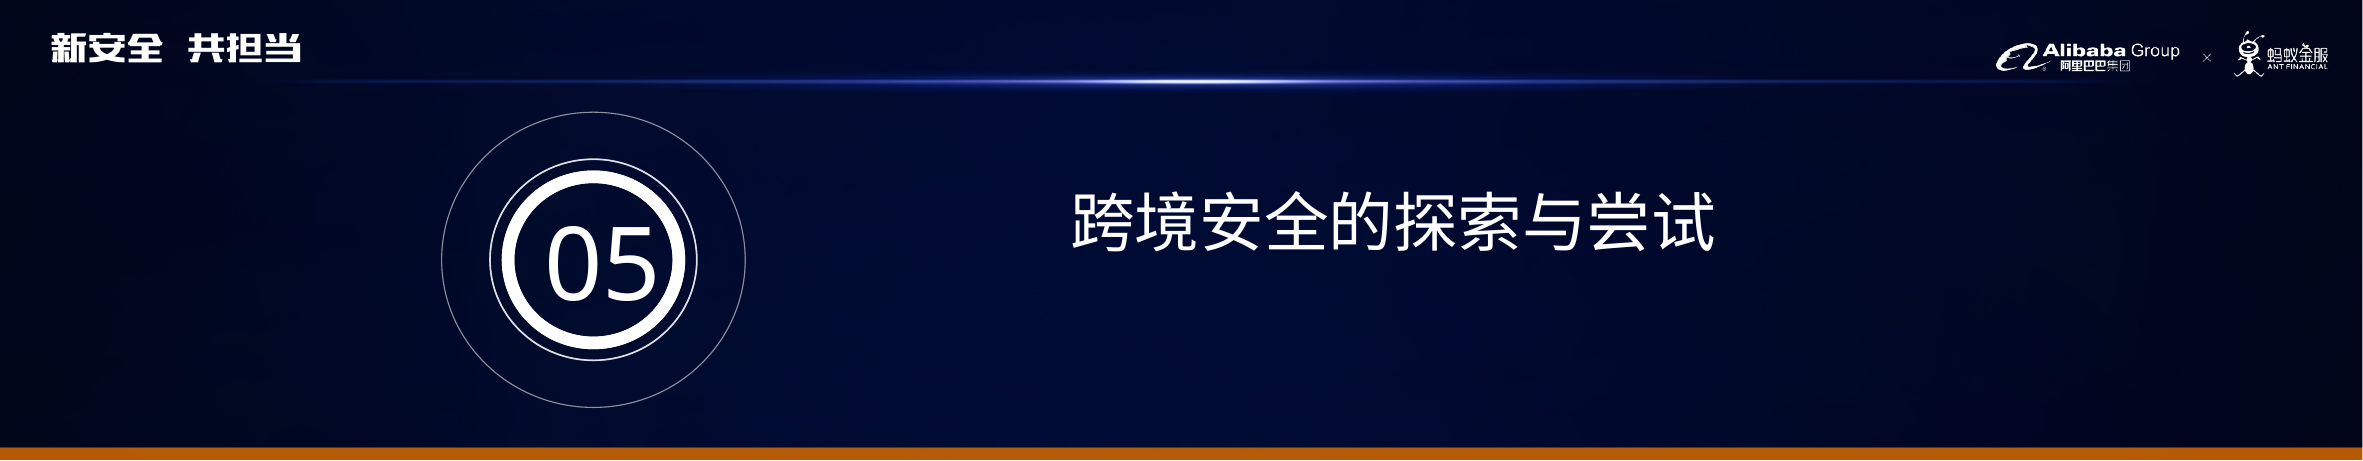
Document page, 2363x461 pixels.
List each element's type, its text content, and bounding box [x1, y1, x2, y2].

picture [0, 0, 2363, 460]
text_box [441, 111, 750, 408]
text_box 跨境安全的探索与尝试 [1044, 168, 1742, 273]
